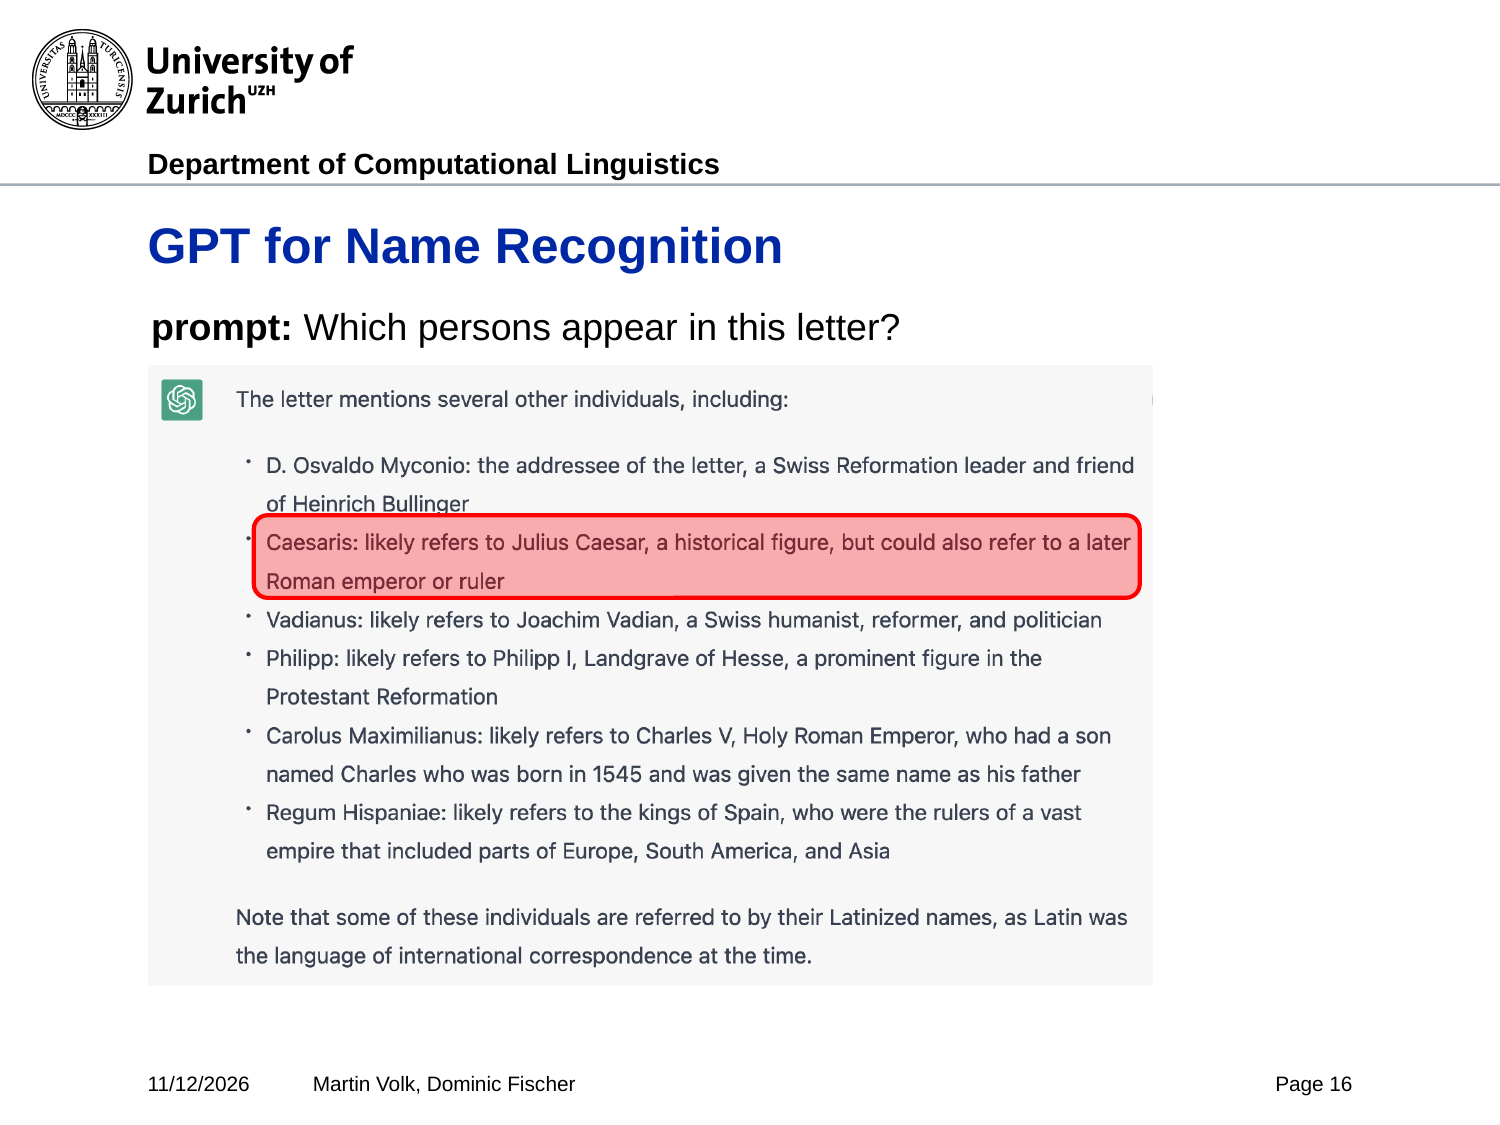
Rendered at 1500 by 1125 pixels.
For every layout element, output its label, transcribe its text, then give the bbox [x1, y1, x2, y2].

picture [26, 23, 360, 136]
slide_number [147, 1070, 301, 1106]
title GPT for Name Recognition [147, 208, 1353, 291]
slide_number Page 16 [1222, 1070, 1353, 1106]
footer Martin Volk, Dominic Fischer [312, 1070, 1176, 1106]
list prompt: Which persons appear in this letter? [151, 302, 1250, 350]
picture [147, 364, 1154, 987]
